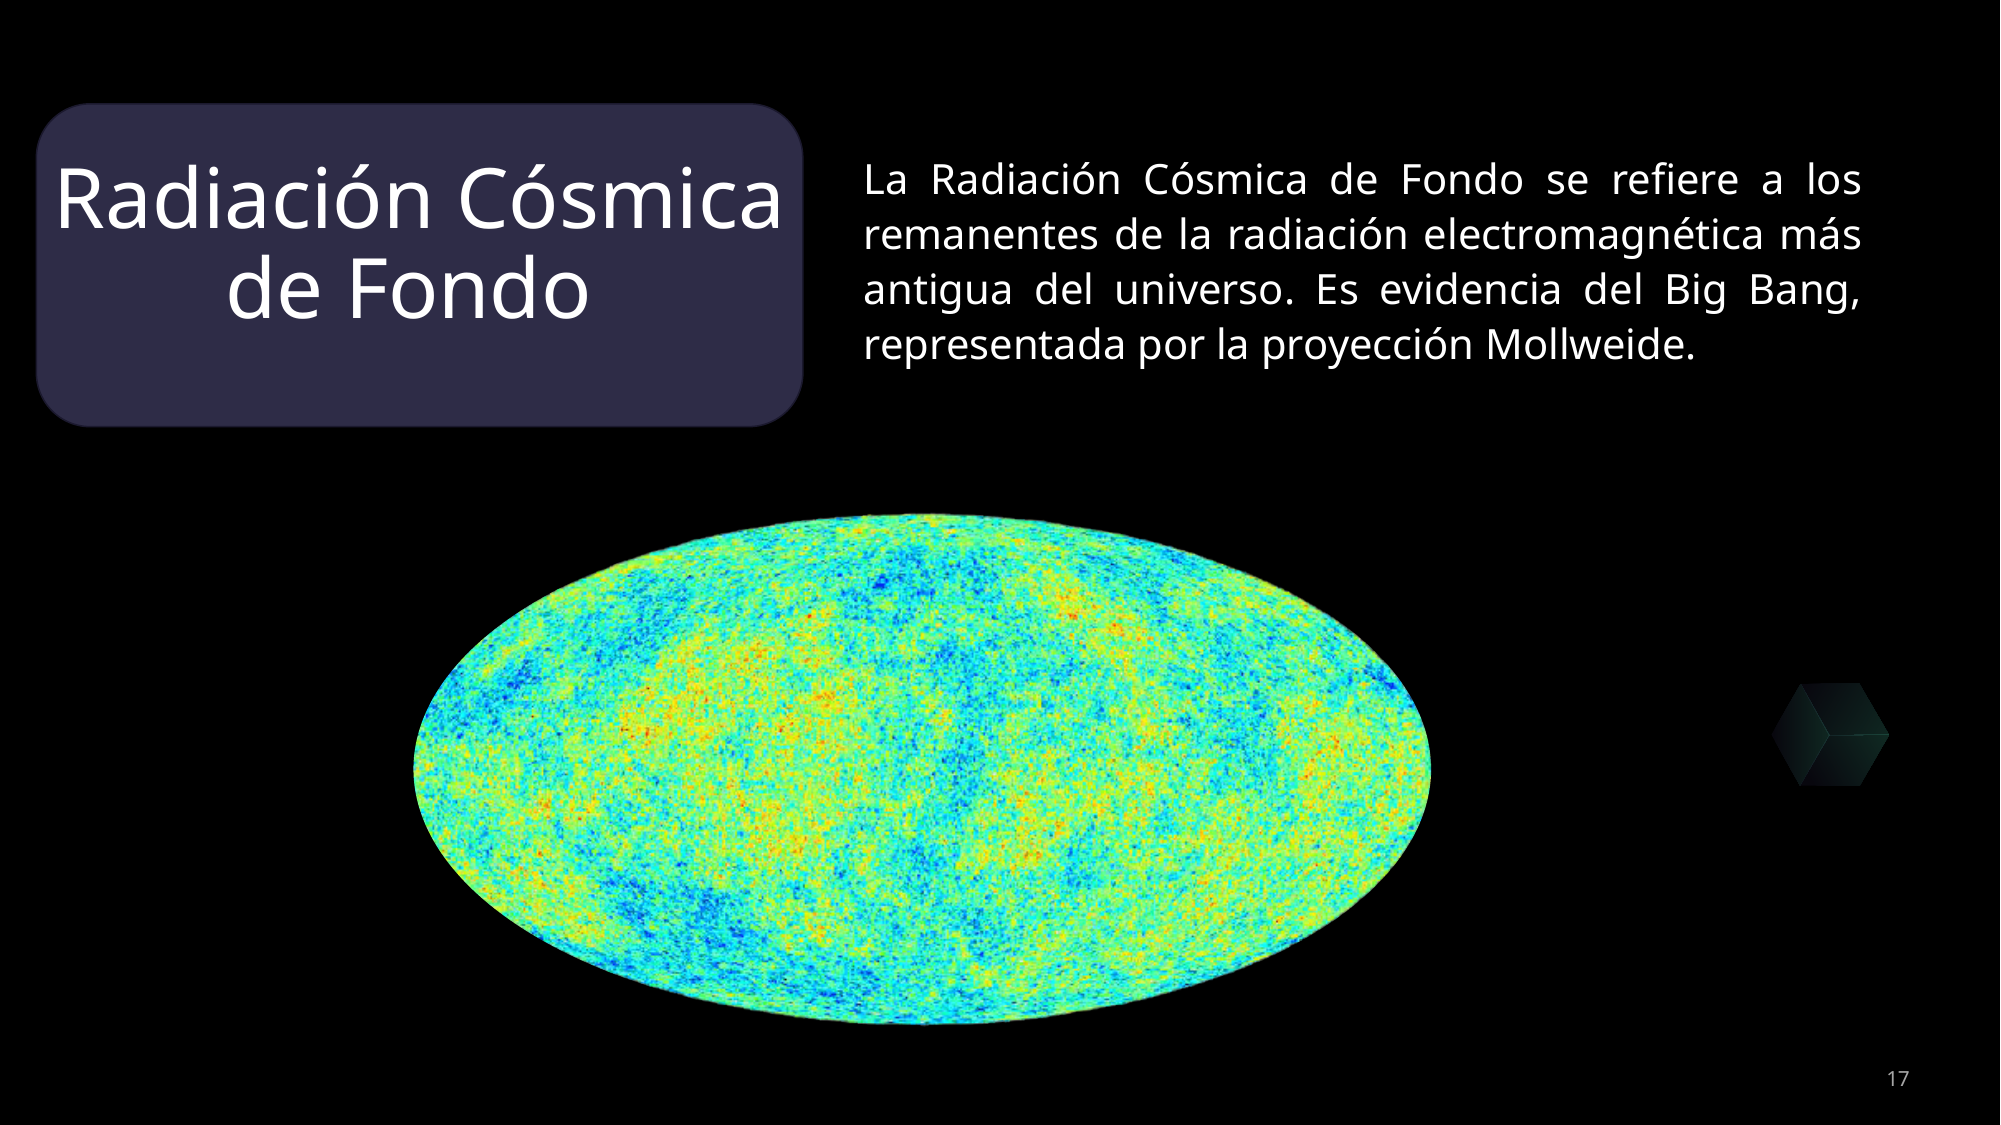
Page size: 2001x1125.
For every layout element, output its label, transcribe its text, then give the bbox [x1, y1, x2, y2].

slide_number ‹#› [1632, 1067, 1910, 1093]
picture [413, 511, 1432, 1027]
list La Radiación Cósmica de Fondo se refiere a los remanentes de la radiación electromagnética más antigua del universo. Es evidencia del Big Bang, representada por la proyección Mollweide. [864, 1, 1863, 517]
title Radiación Cósmica de Fondo [49, 103, 791, 337]
text_box [36, 123, 803, 427]
